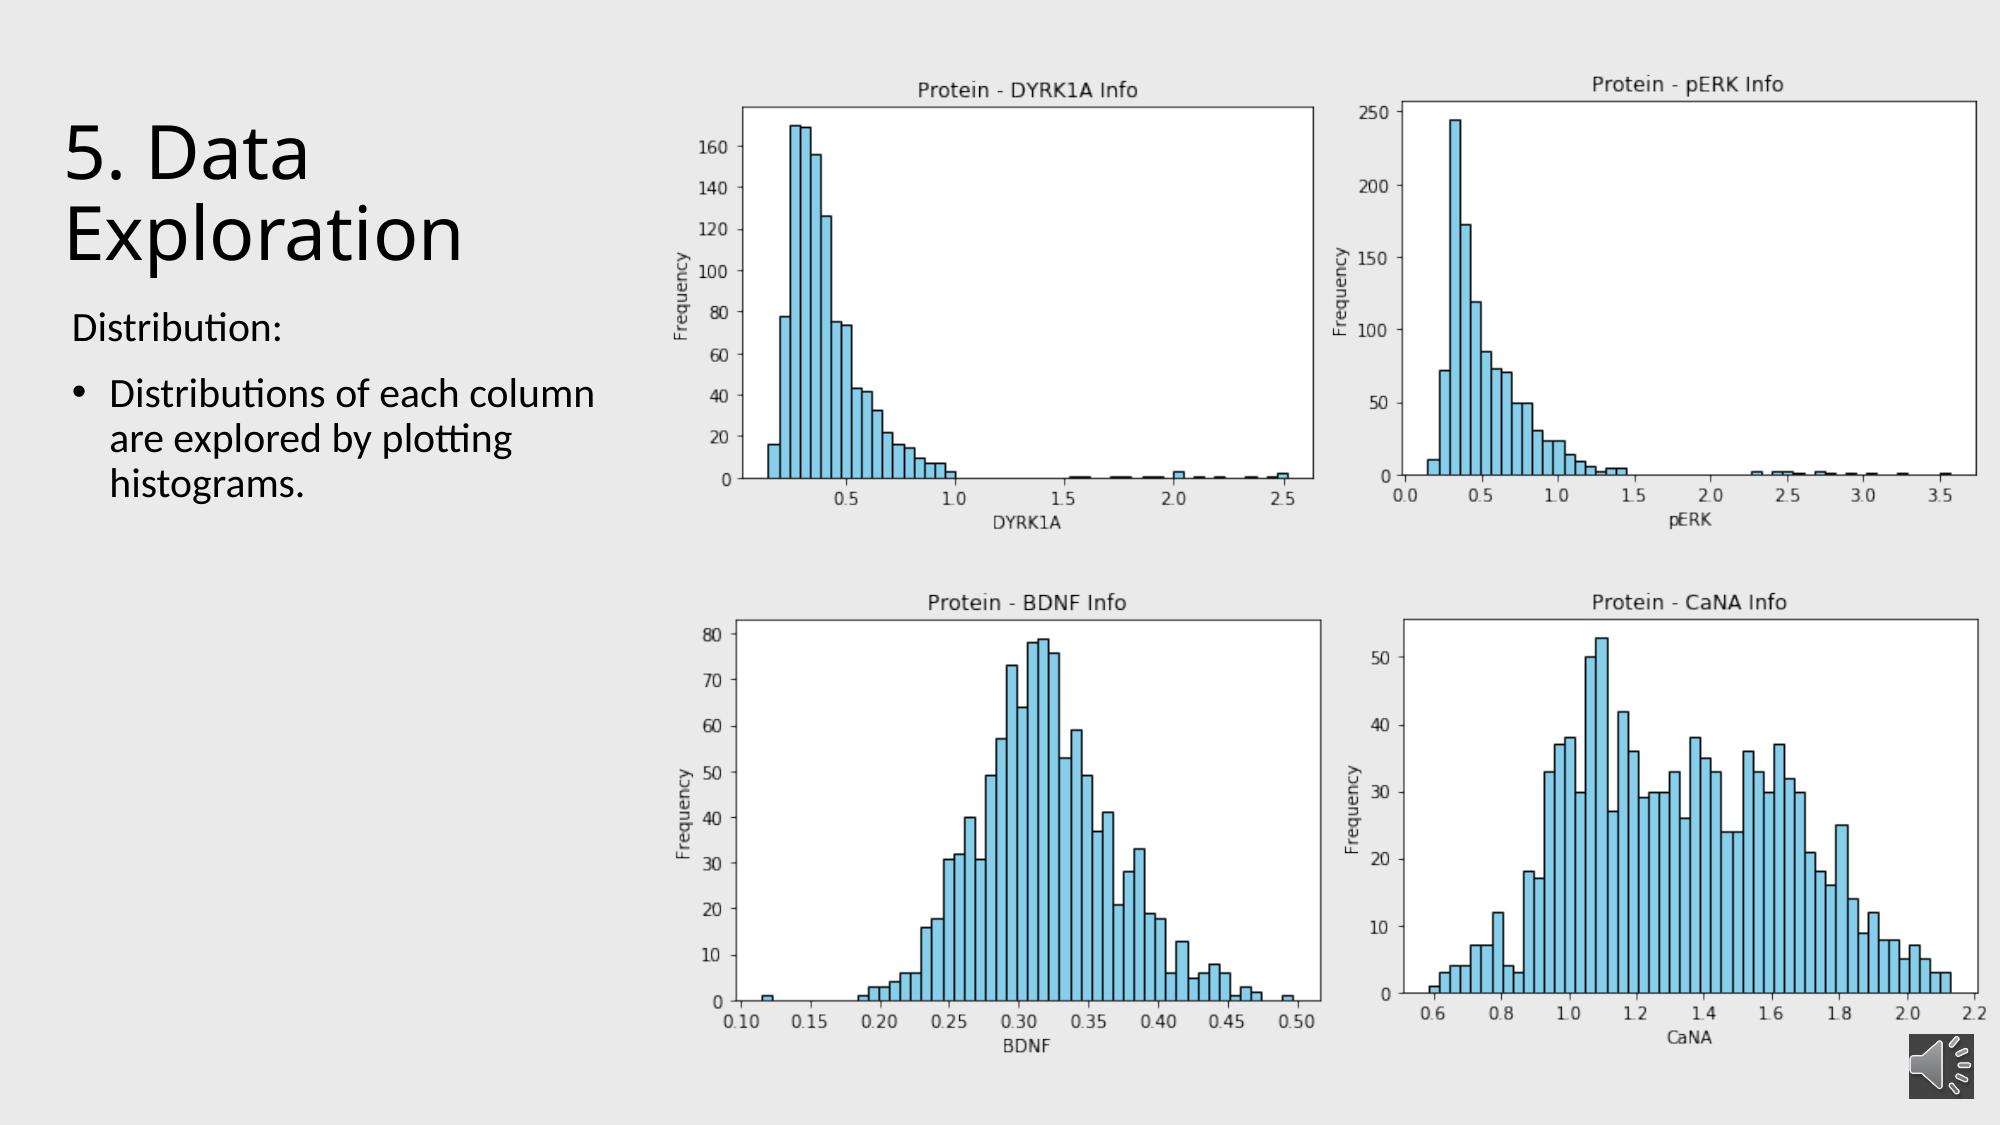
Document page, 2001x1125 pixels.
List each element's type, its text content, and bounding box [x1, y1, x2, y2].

picture [1333, 581, 2000, 1100]
picture [662, 63, 1988, 543]
picture [664, 581, 1331, 1067]
title 5. Data Exploration [48, 131, 662, 261]
list Distribution: Distributions of each column are explored by plotting histograms. [56, 297, 659, 658]
